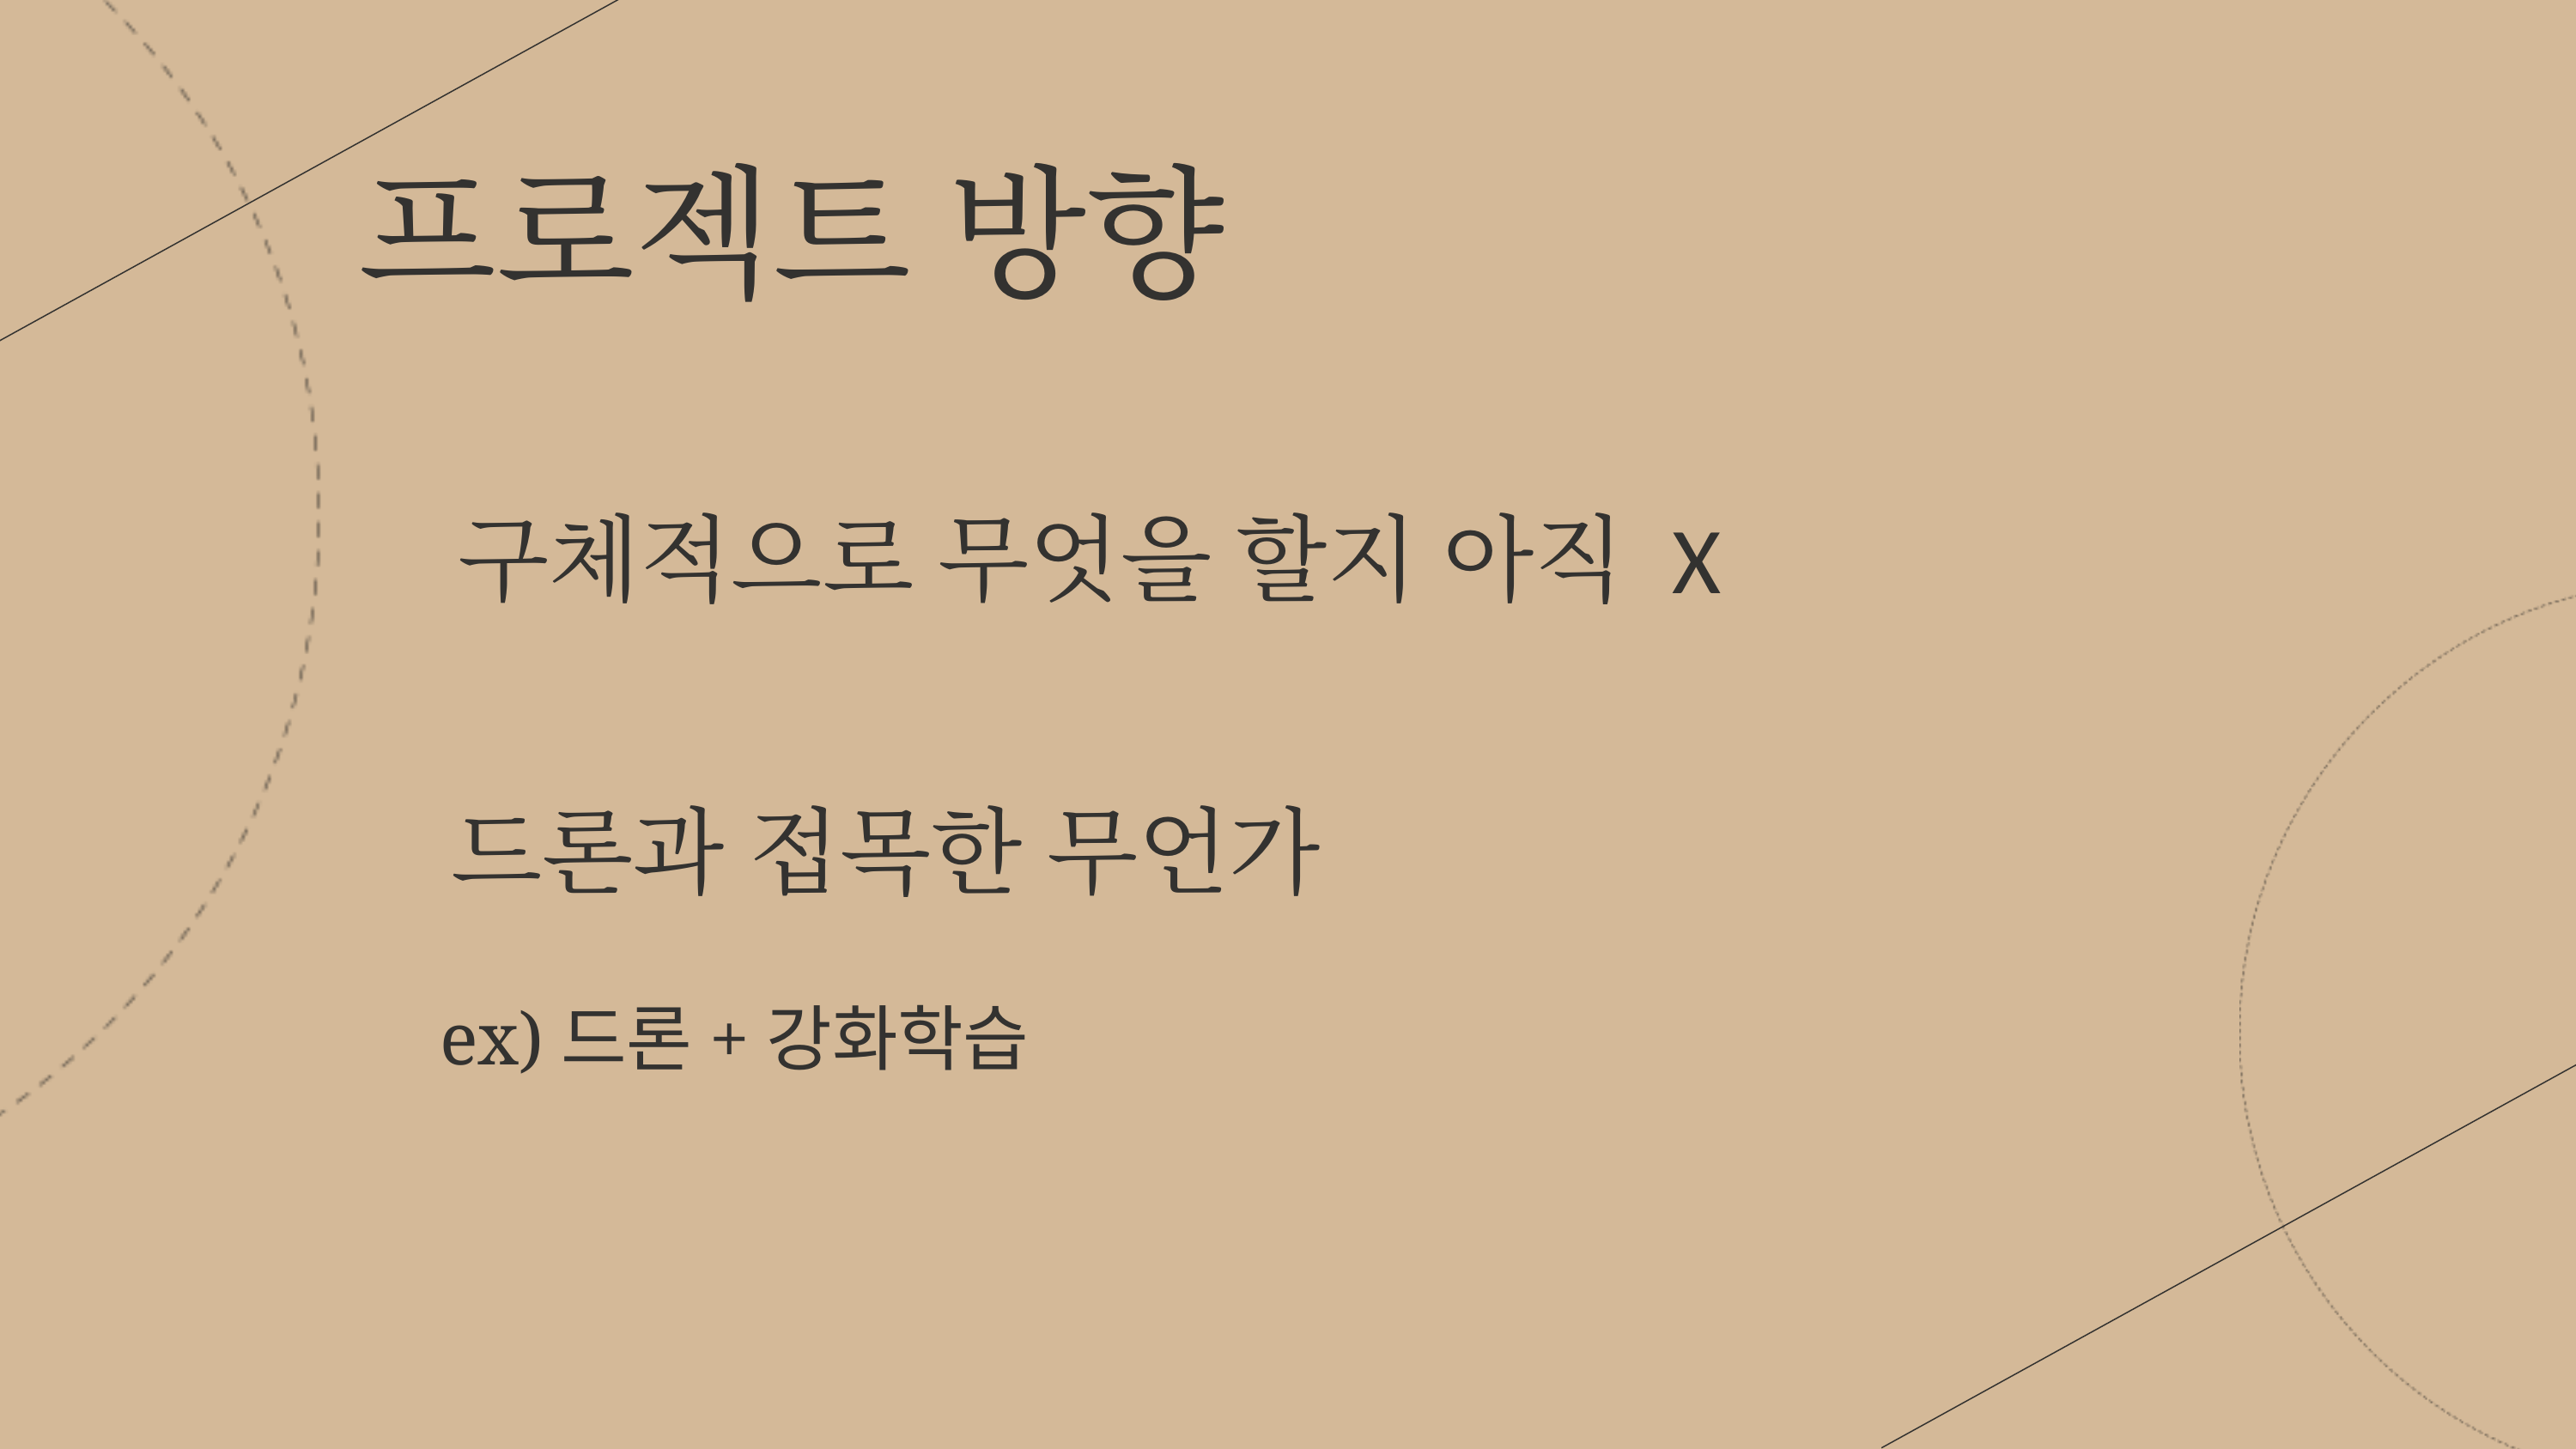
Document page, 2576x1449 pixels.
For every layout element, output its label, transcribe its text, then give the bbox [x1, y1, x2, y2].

text_box [1880, 1064, 2576, 1449]
text_box ex)드론+강화학습 [380, 979, 1090, 1080]
text_box [2239, 1066, 2576, 1449]
text_box [0, 0, 324, 339]
text_box [0, 164, 324, 1241]
text_box [359, 0, 619, 142]
text_box 프로젝트 방향 [337, 142, 1246, 314]
text_box [0, 154, 337, 342]
text_box 드론과 접목한 무언가 [406, 773, 1365, 906]
text_box [2239, 581, 2576, 1249]
text_box 구체적으로 무엇을 할지 아직 X [406, 480, 1773, 613]
